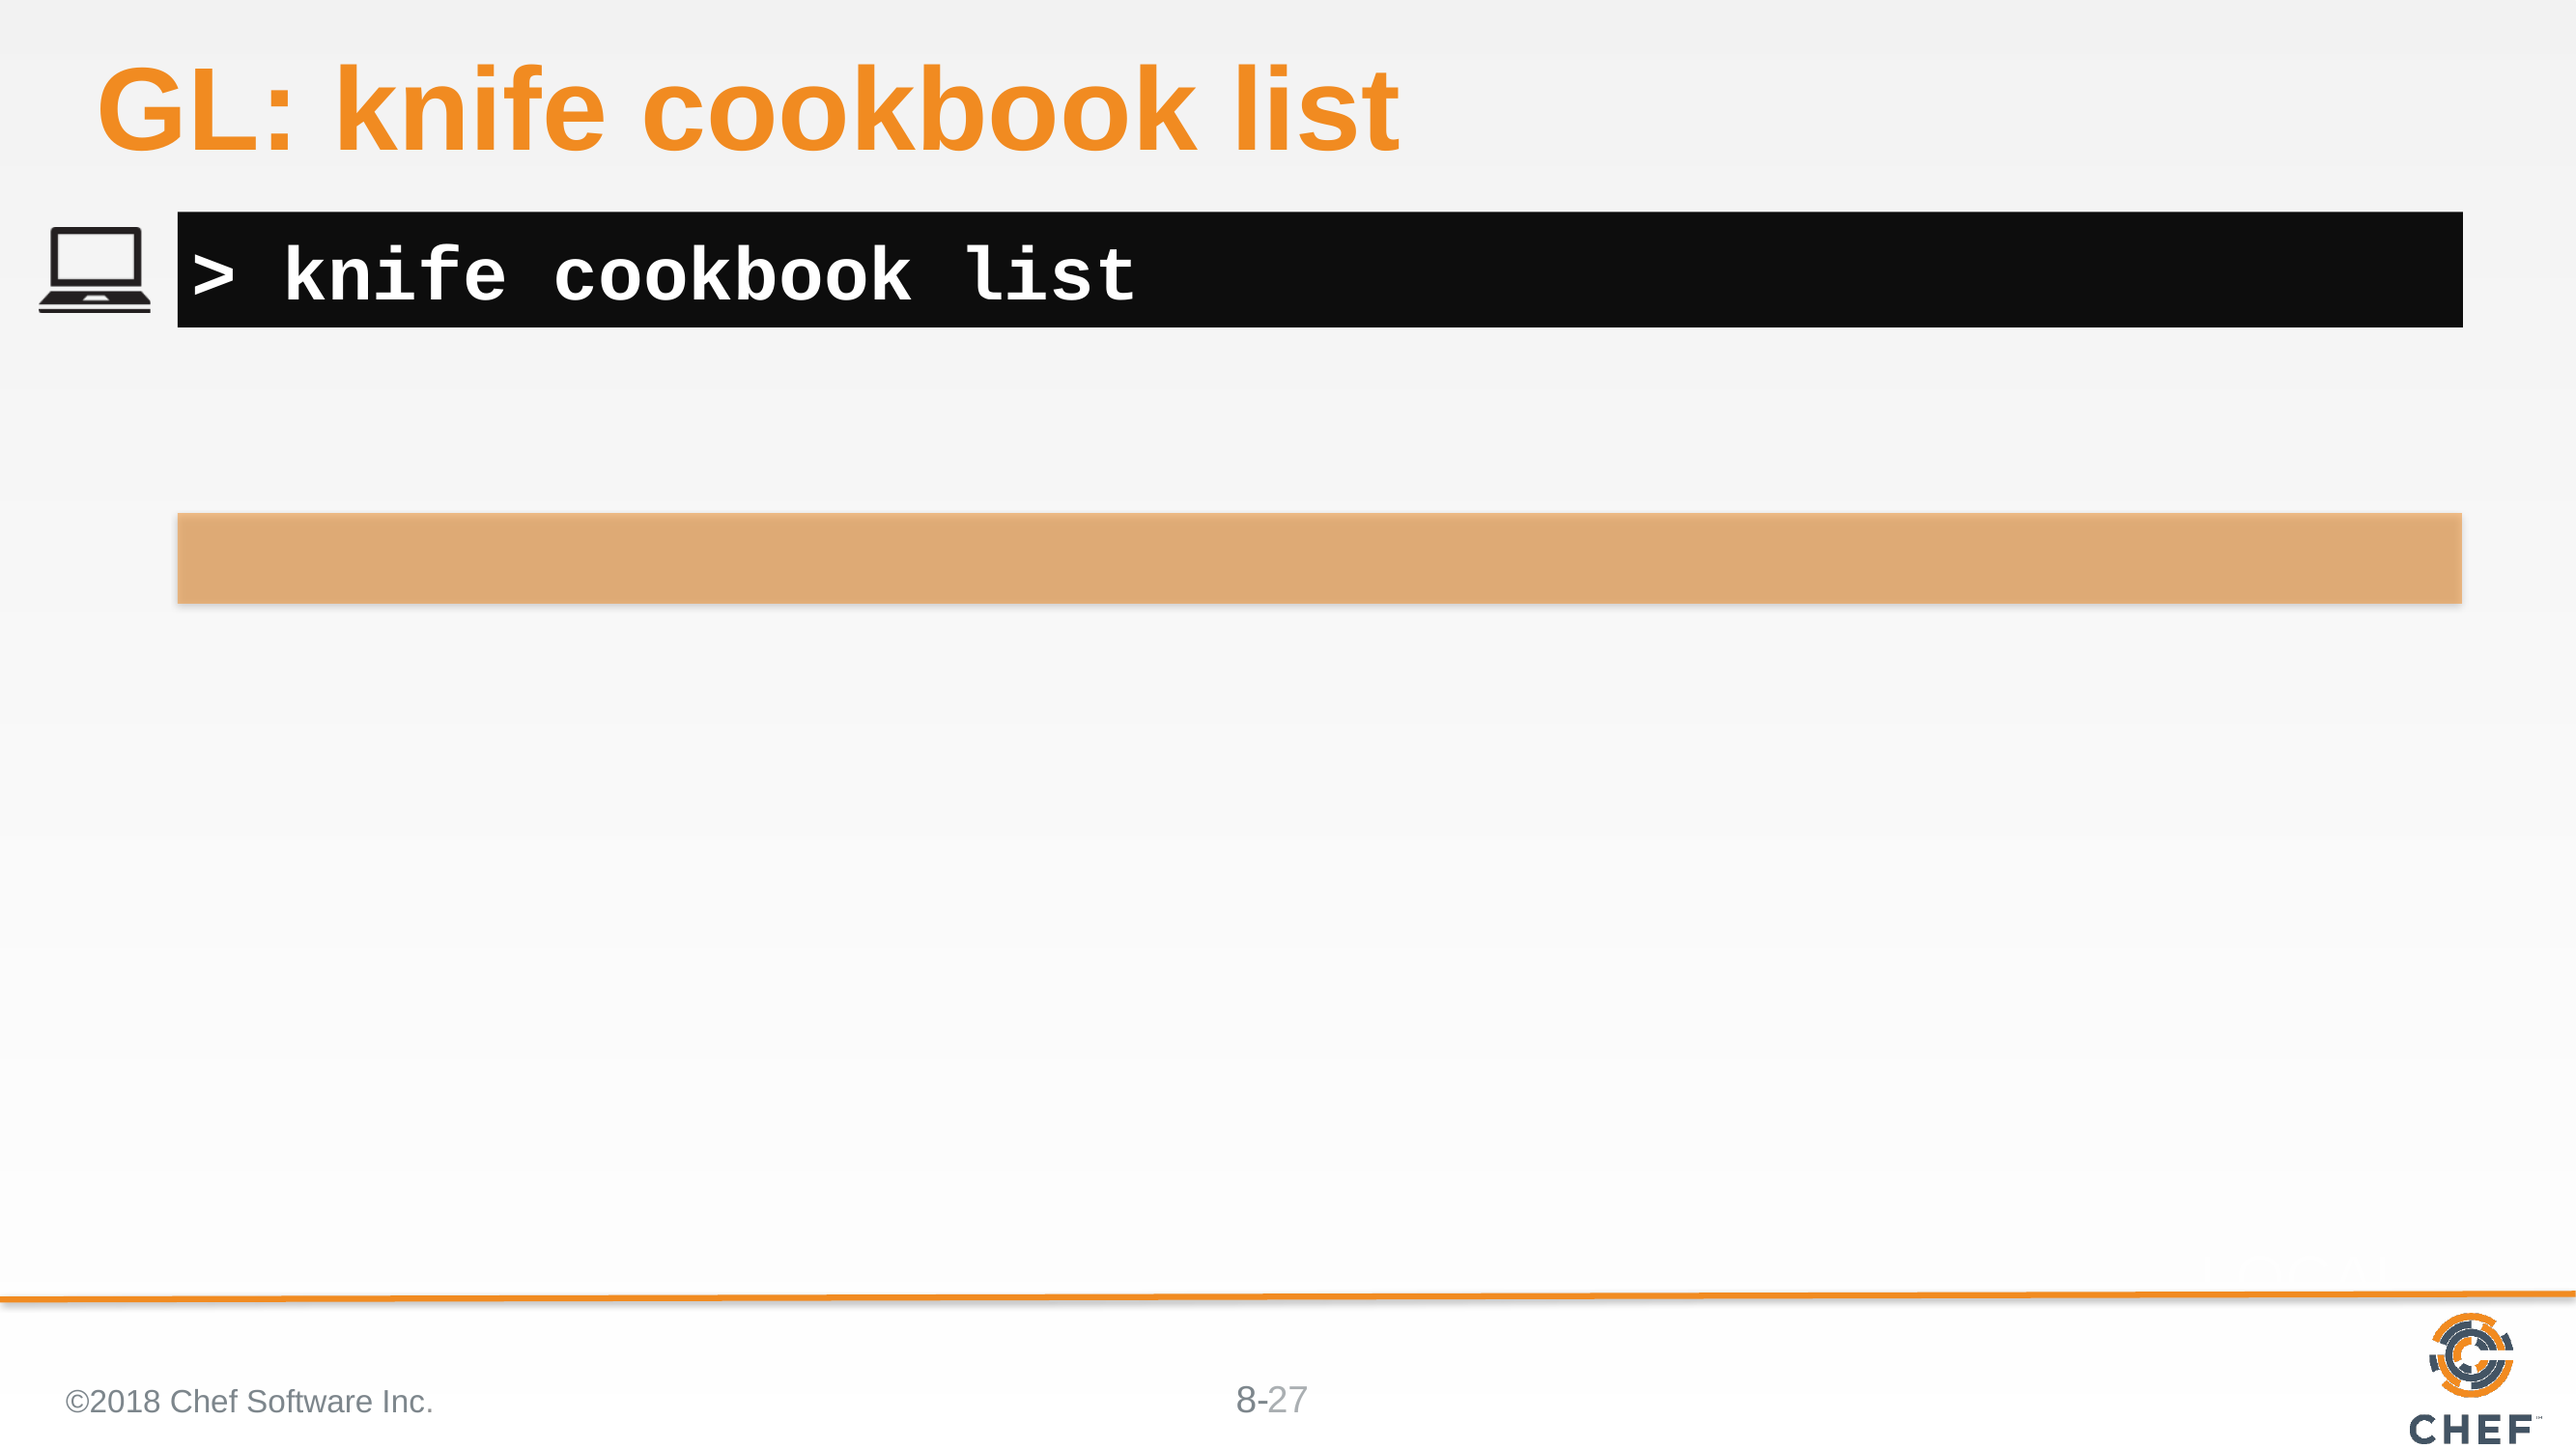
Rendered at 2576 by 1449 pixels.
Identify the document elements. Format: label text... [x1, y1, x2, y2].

slide_number 27 [998, 1359, 1578, 1437]
list > knife cookbook list [177, 212, 2463, 327]
title GL: knife cookbook list [96, 48, 2463, 180]
picture [2399, 1297, 2550, 1449]
footer ©2018 Chef Software Inc. [51, 1359, 952, 1440]
